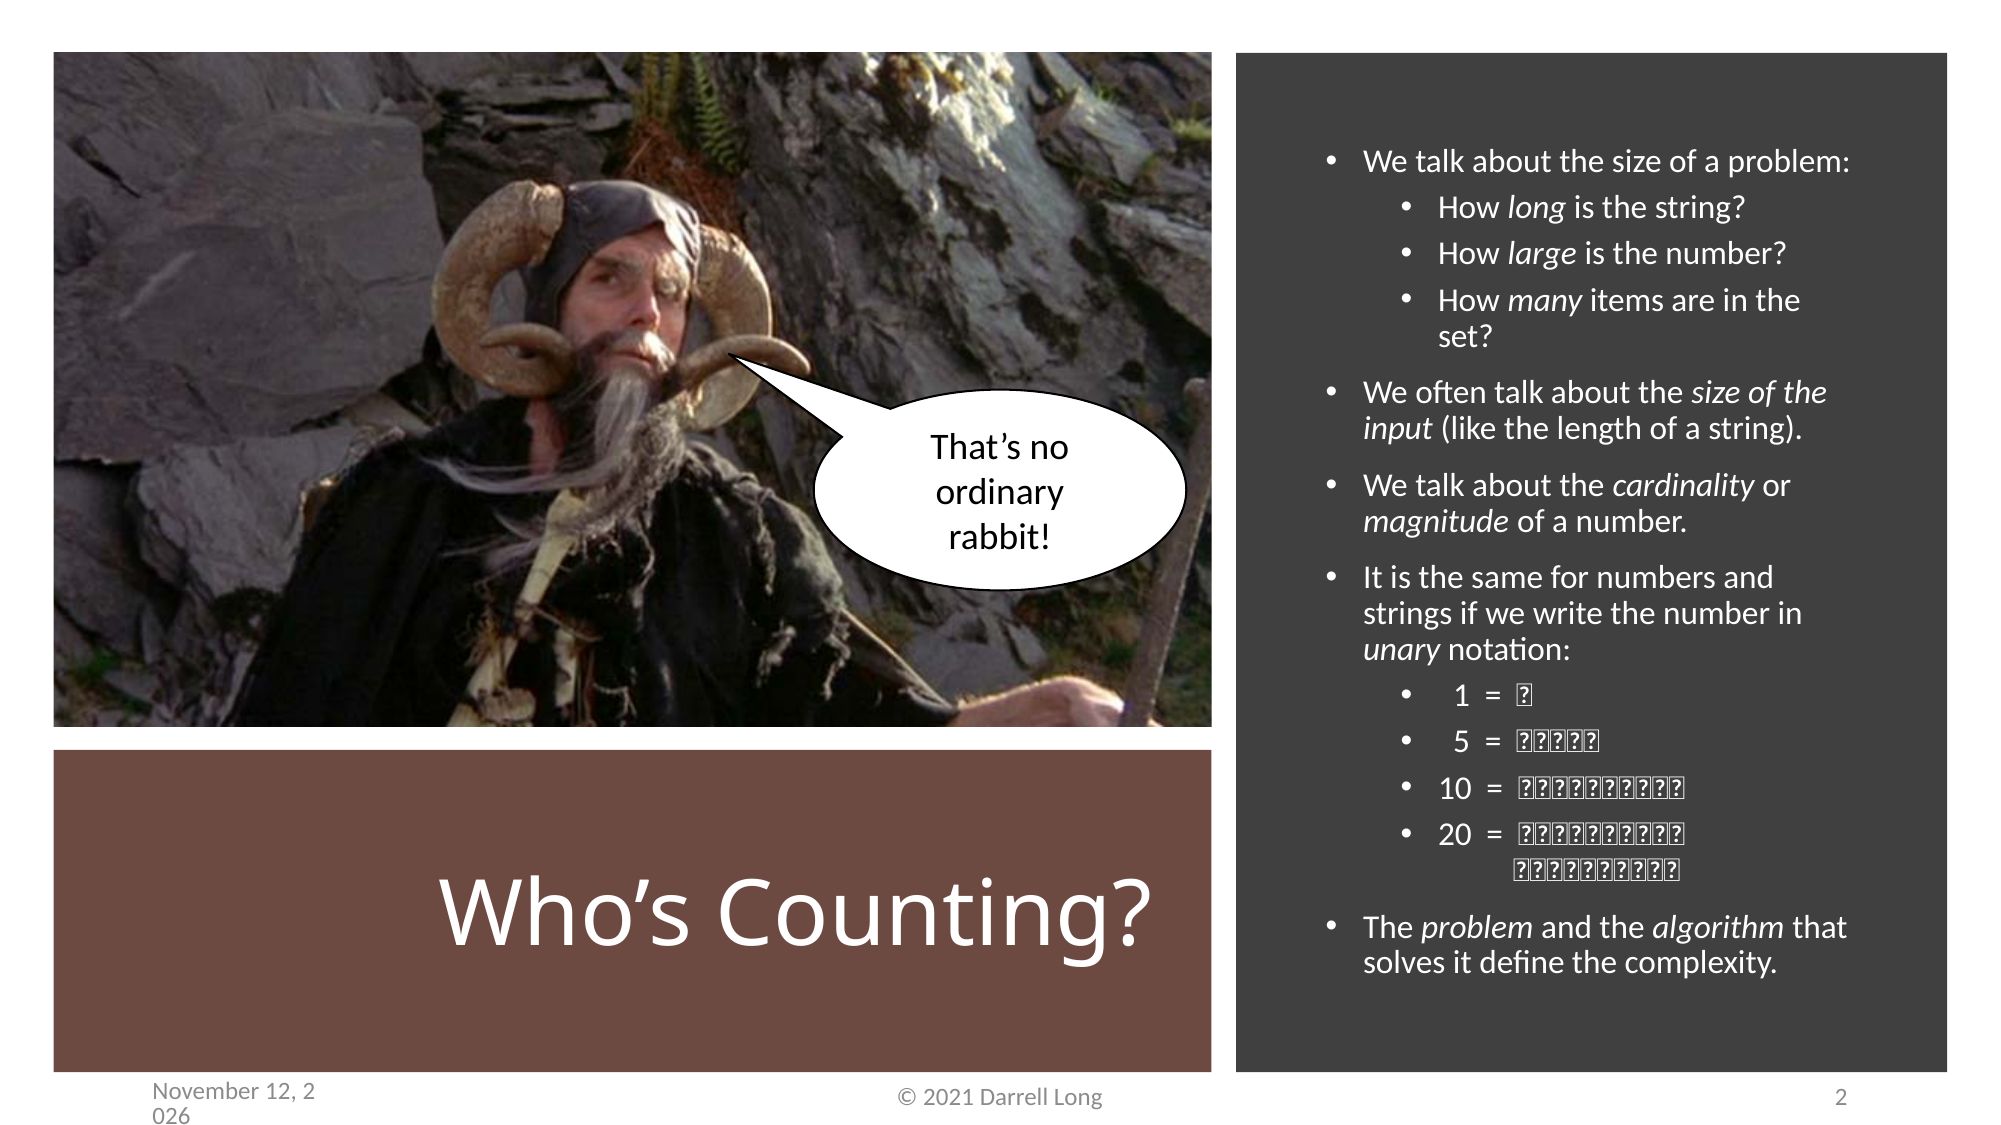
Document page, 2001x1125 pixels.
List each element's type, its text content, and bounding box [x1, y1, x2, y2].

list We talk about the size of a problem: How long is the string? How large is the number? How many items are in the set? We often talk about the size of the input (like the length of a string). We talk about the cardinality or magnitude of a number. It is the same for numbers and strings if we write the number in unary notation: 1 = 🥕 5 = 🥕🥕🥕🥕🥕 10 = 🥕🥕🥕🥕🥕🥕🥕🥕🥕🥕 20 = 🥕🥕🥕🥕🥕🥕🥕🥕🥕🥕 🥕🥕🥕🥕🥕🥕🥕🥕🥕🥕 The problem and the algorithm that solves it define the complexity. [1310, 101, 1873, 1024]
picture [53, 52, 1212, 727]
title Who’s Counting? [85, 782, 1168, 1049]
text_box [1235, 52, 1948, 1073]
slide_number 2 [1412, 1065, 1863, 1125]
footer © 2021 Darrell Long [662, 1065, 1338, 1125]
text_box [53, 749, 1212, 1073]
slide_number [137, 1059, 341, 1120]
